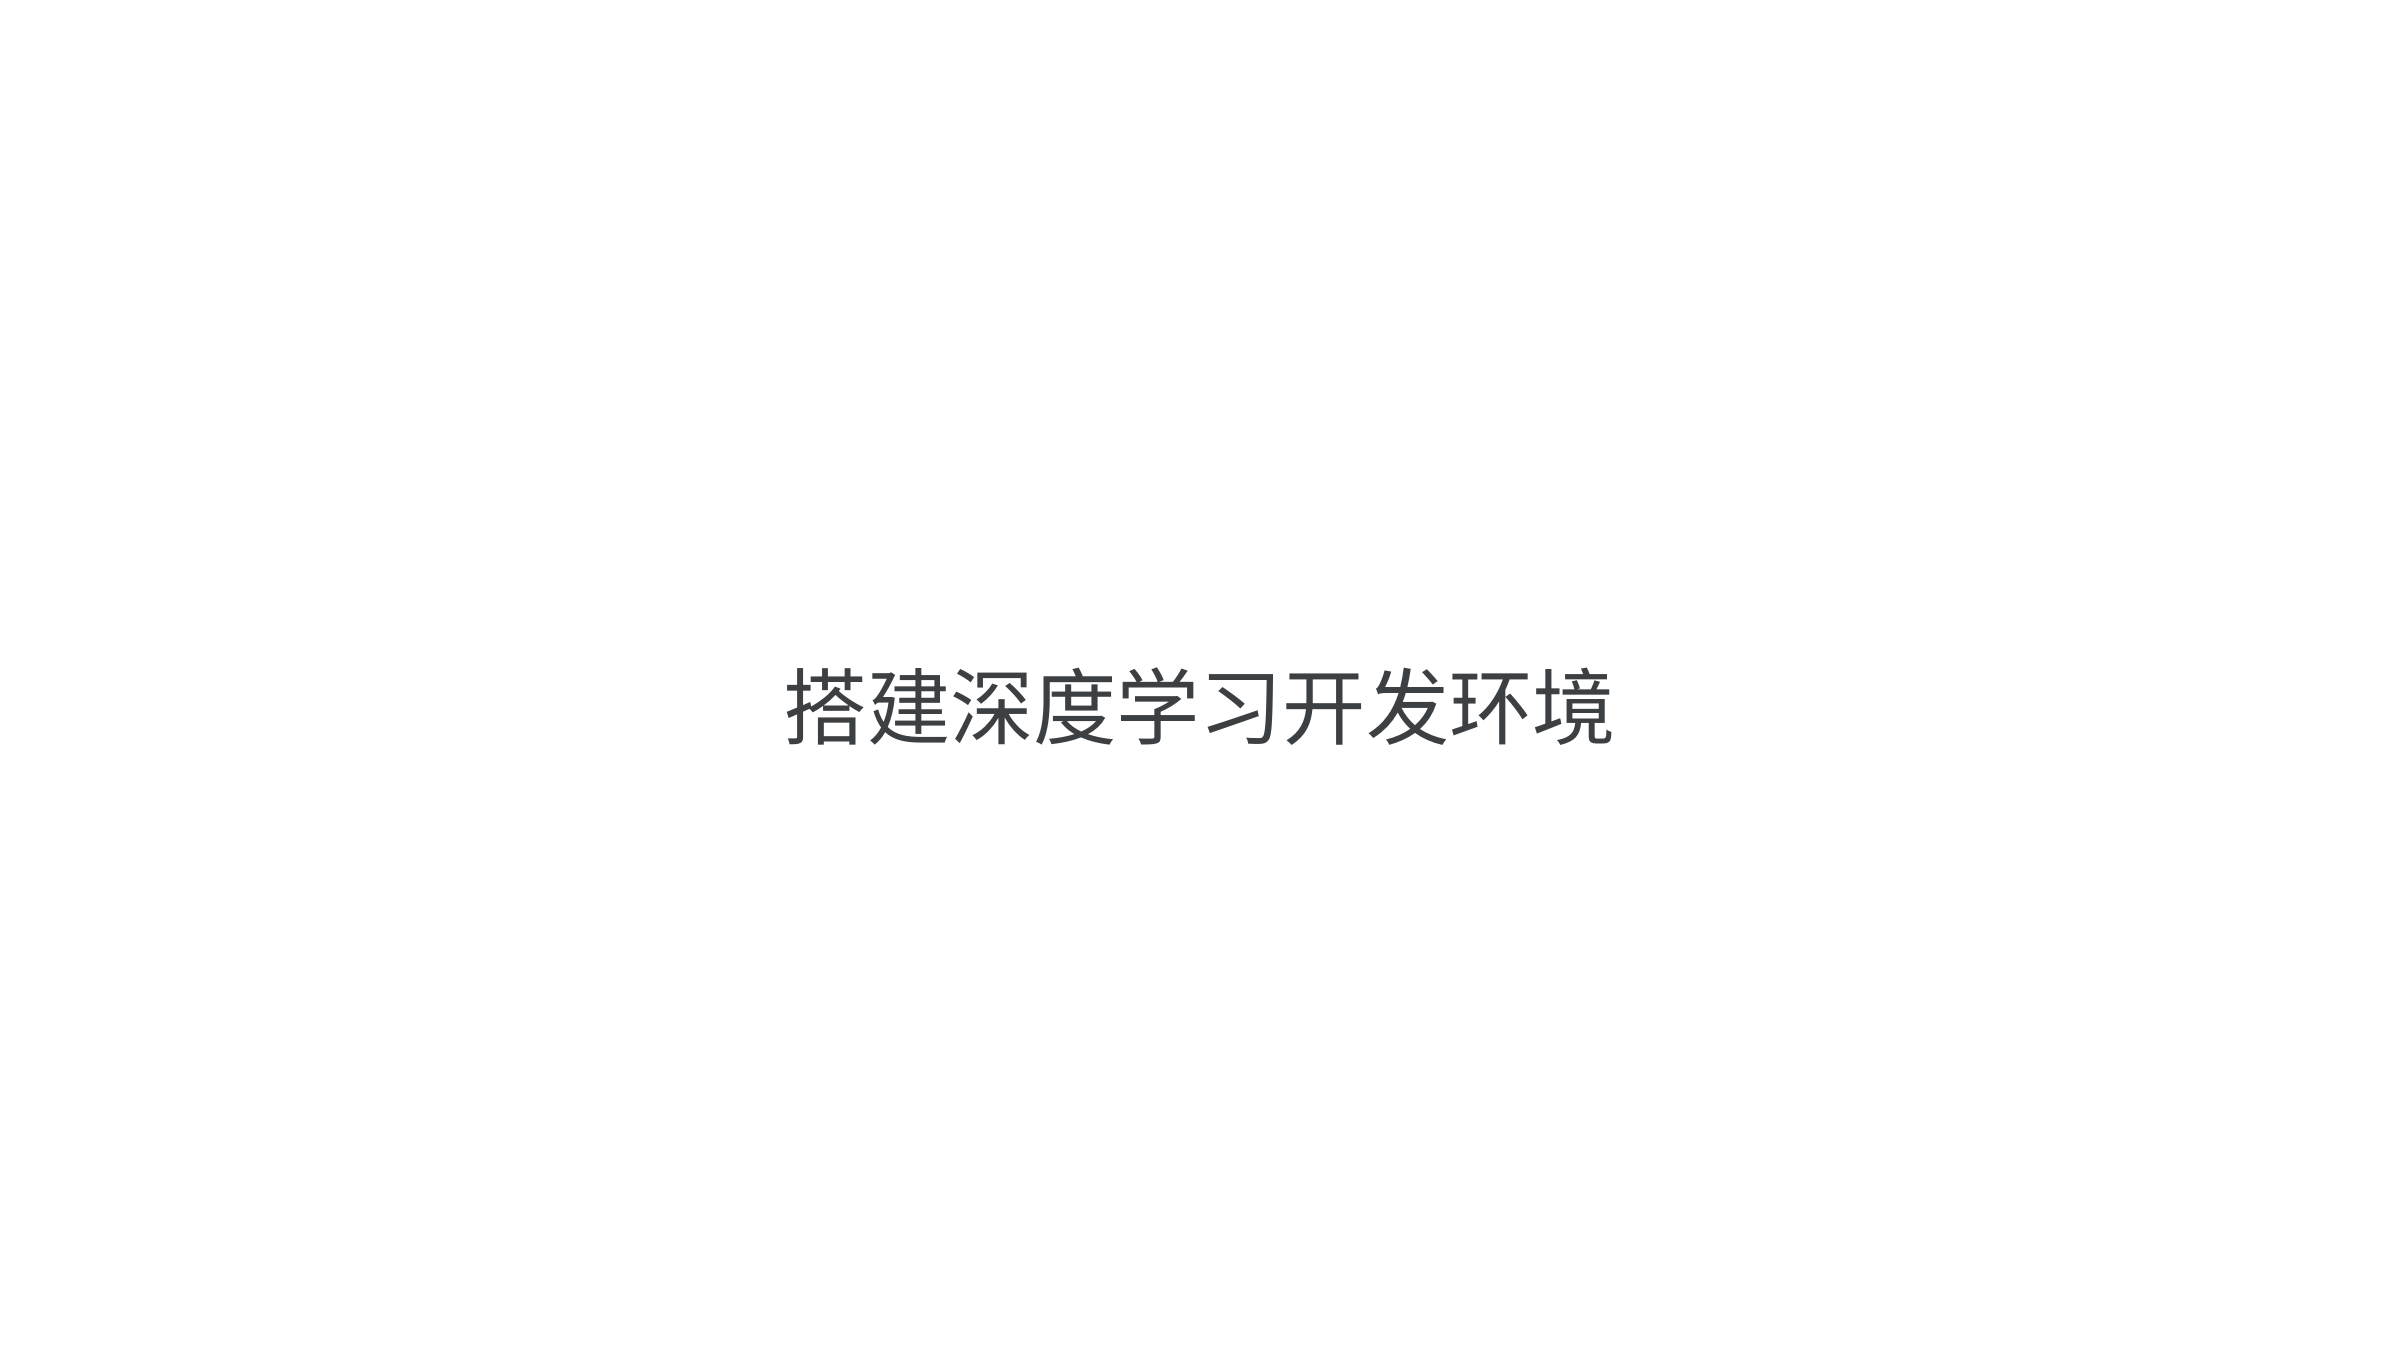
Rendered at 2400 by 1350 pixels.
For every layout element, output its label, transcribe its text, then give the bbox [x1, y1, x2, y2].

text_box 搭建深度学习开发环境 [442, 590, 1958, 902]
